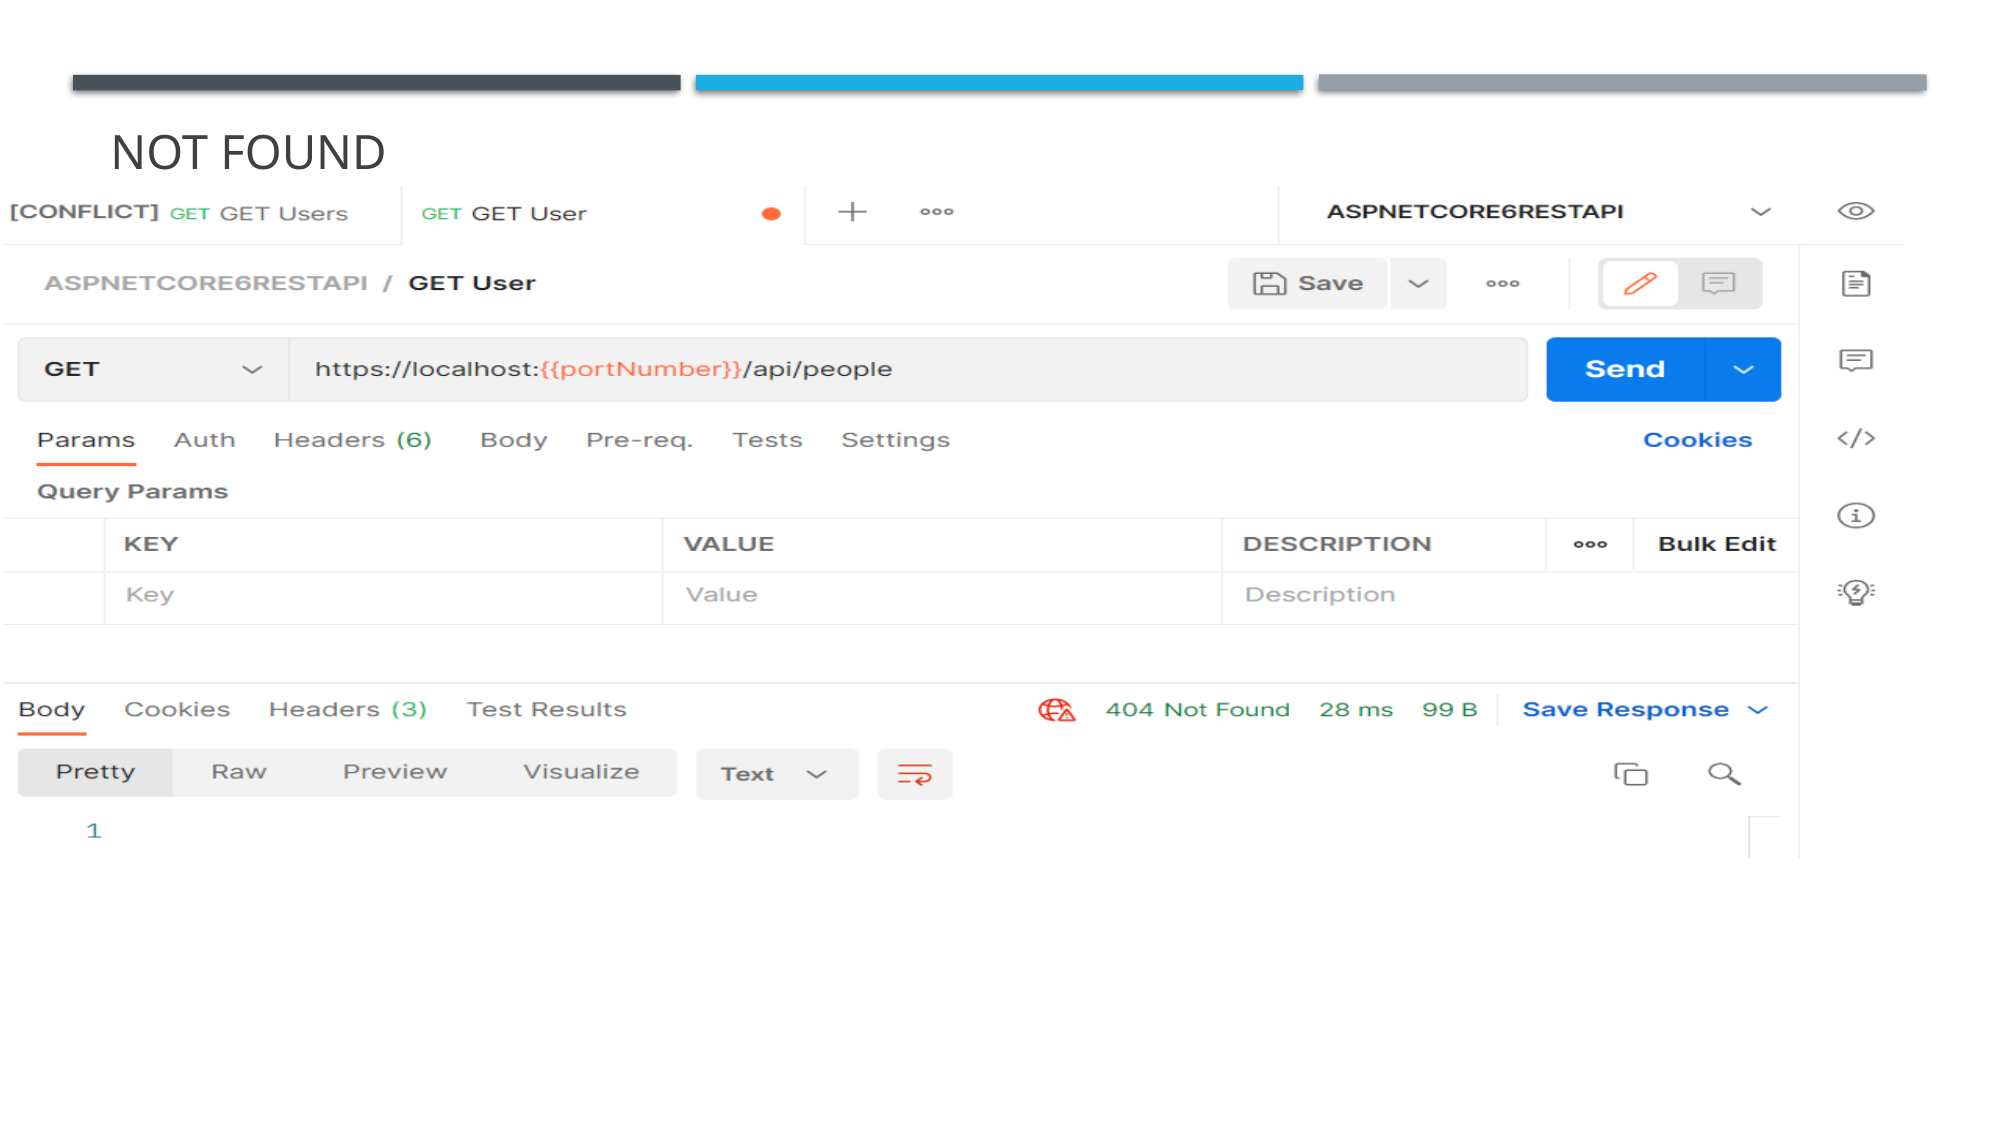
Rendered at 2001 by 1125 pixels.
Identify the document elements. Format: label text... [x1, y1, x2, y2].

picture [4, 186, 1906, 858]
title NOT FOUND [95, 115, 1905, 186]
